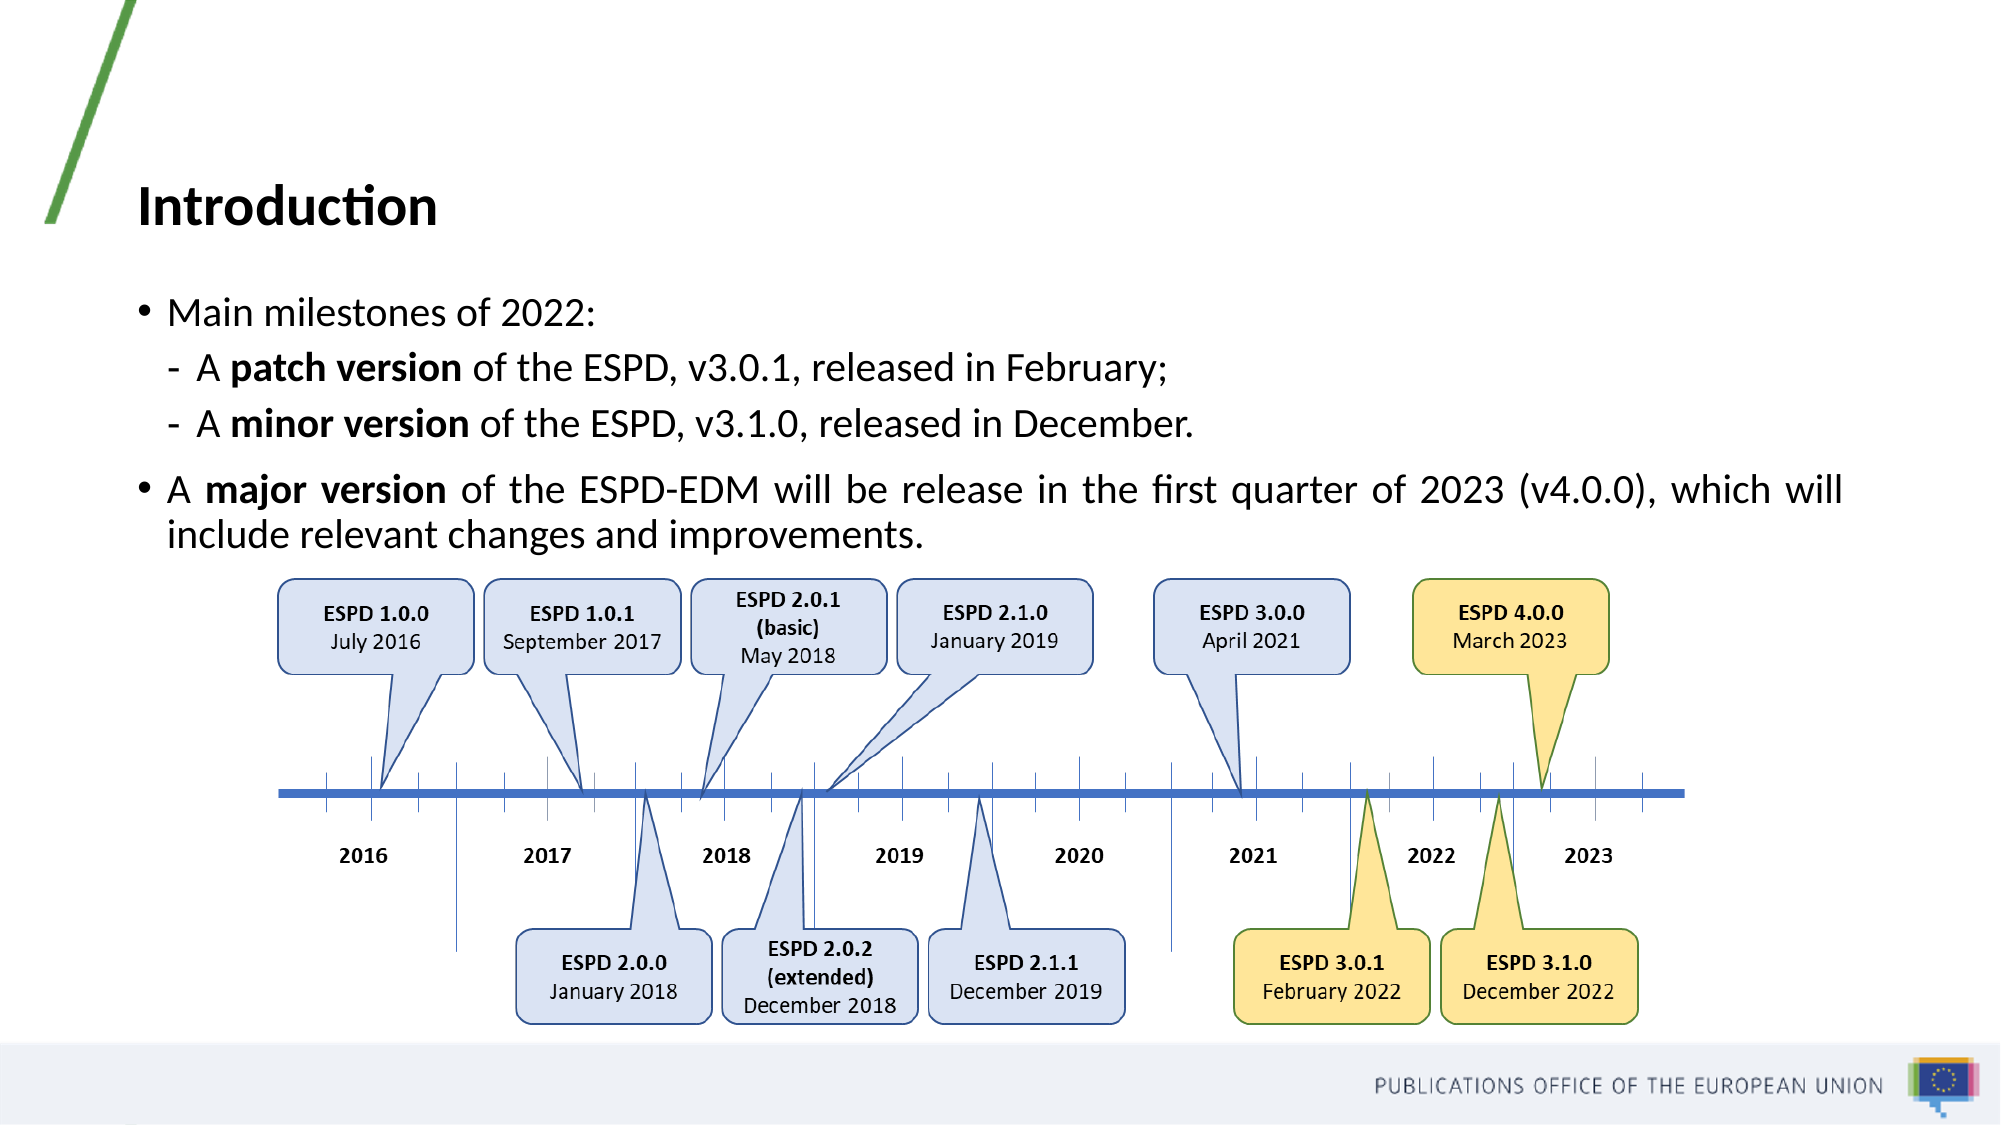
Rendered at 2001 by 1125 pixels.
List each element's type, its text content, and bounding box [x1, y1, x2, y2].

list Main milestones of 2022: A patch version of the ESPD, v3.0.1, released in February; A minor version of the ESPD, v3.1.0, released in December. A major version of the ESPD-EDM will be release in the first quarter of 2023 (v4.0.0), which will include relevant changes and improvements. [137, 282, 1860, 976]
picture [0, 0, 2001, 1125]
title Introduction [137, 20, 1860, 239]
